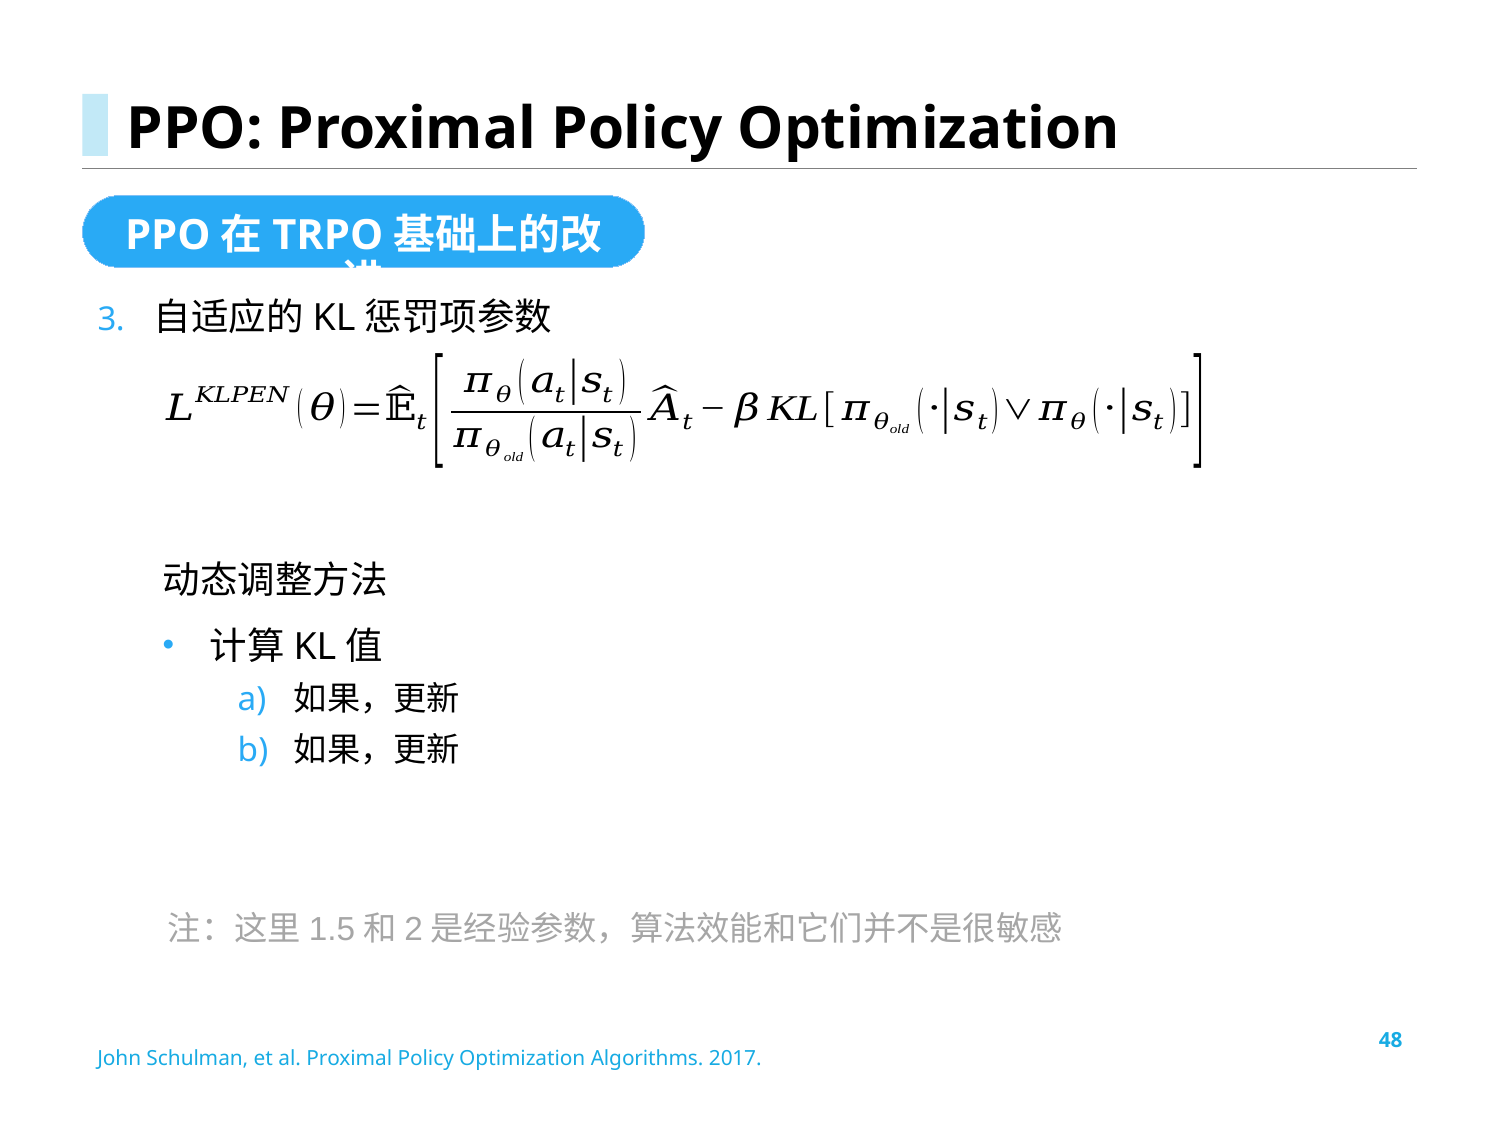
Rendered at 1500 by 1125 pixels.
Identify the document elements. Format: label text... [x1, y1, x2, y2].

slide_number 48 [1059, 1023, 1418, 1058]
title PPO: Proximal Policy Optimization [111, 0, 1447, 169]
text_box 自适应的KL惩罚项参数 [82, 285, 1447, 352]
text_box 注：这里1.5和2是经验参数，算法效能和它们并不是很敏感 [153, 899, 1078, 955]
text_box John Schulman, et al. Proximal Policy Optimization Algorithms. 2017. [82, 1040, 823, 1075]
text_box PPO在TRPO基础上的改进 [82, 195, 645, 268]
